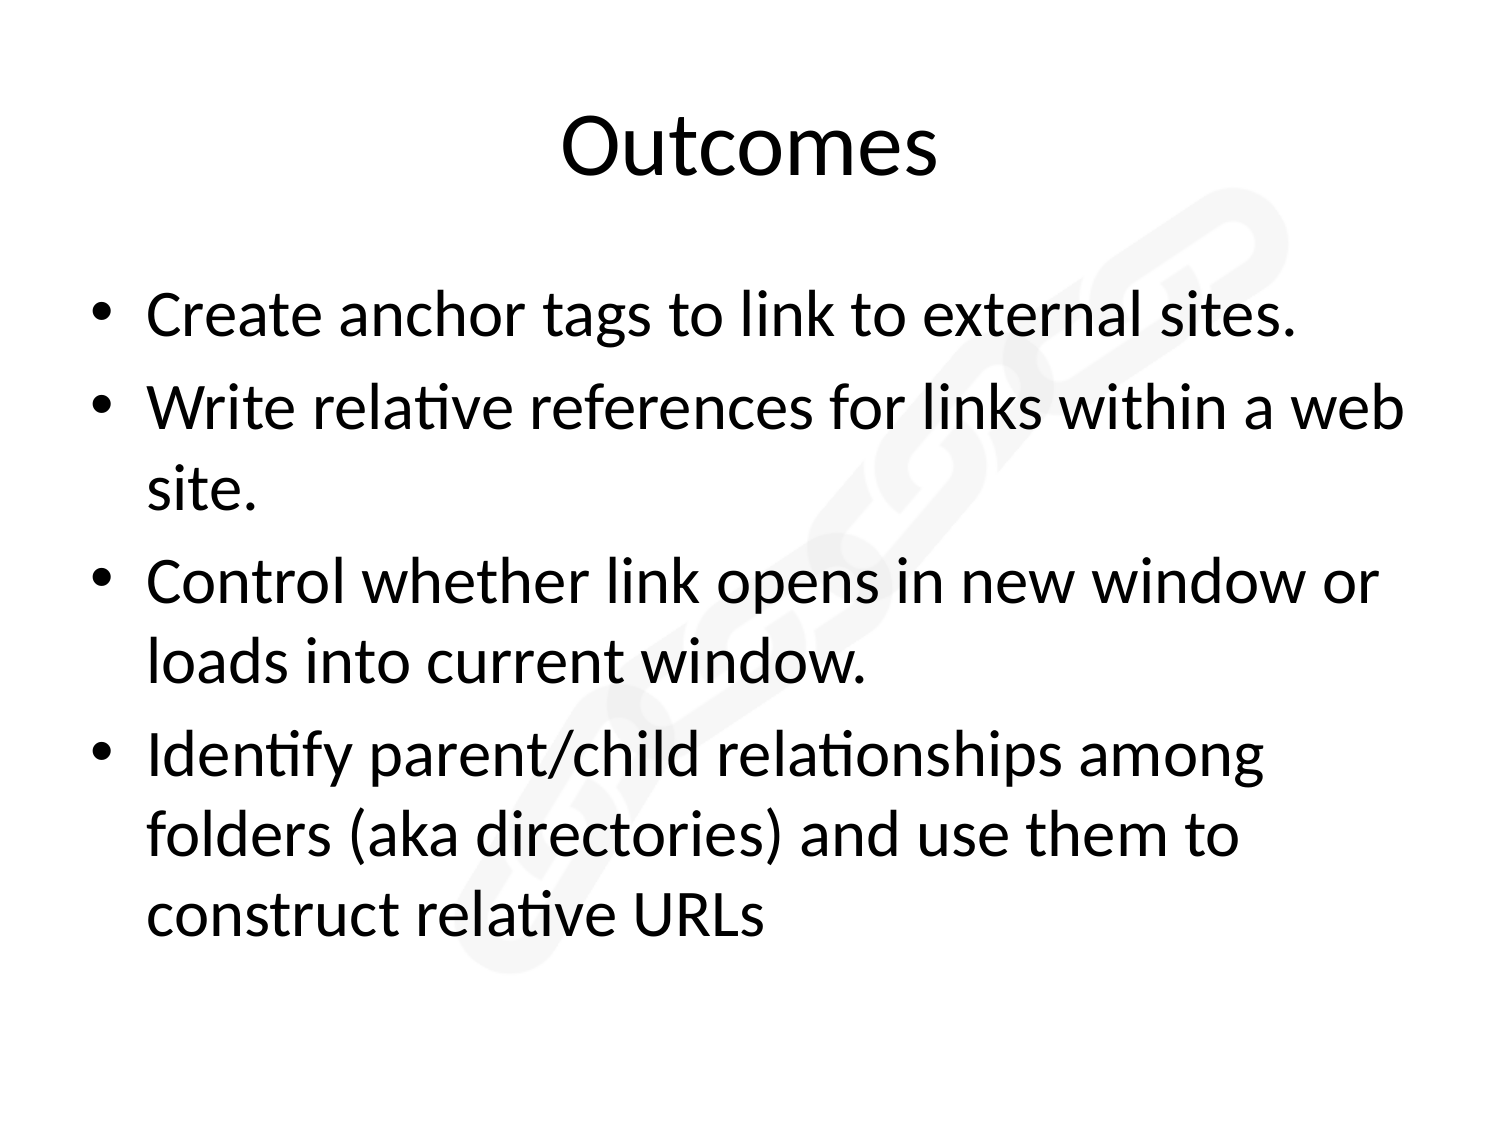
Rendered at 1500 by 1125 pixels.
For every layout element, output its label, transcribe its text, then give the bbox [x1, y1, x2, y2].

picture [588, 590, 909, 702]
picture [769, 410, 1090, 522]
list Create anchor tags to link to external sites. Write relative references for links within a web site. Control whether link opens in new window or loads into current window. Identify parent/child relationships among folders (aka directories) and use them to construct relative URLs [75, 262, 1425, 1005]
title Outcomes [75, 45, 1425, 233]
picture [404, 772, 724, 884]
picture [984, 245, 1305, 357]
